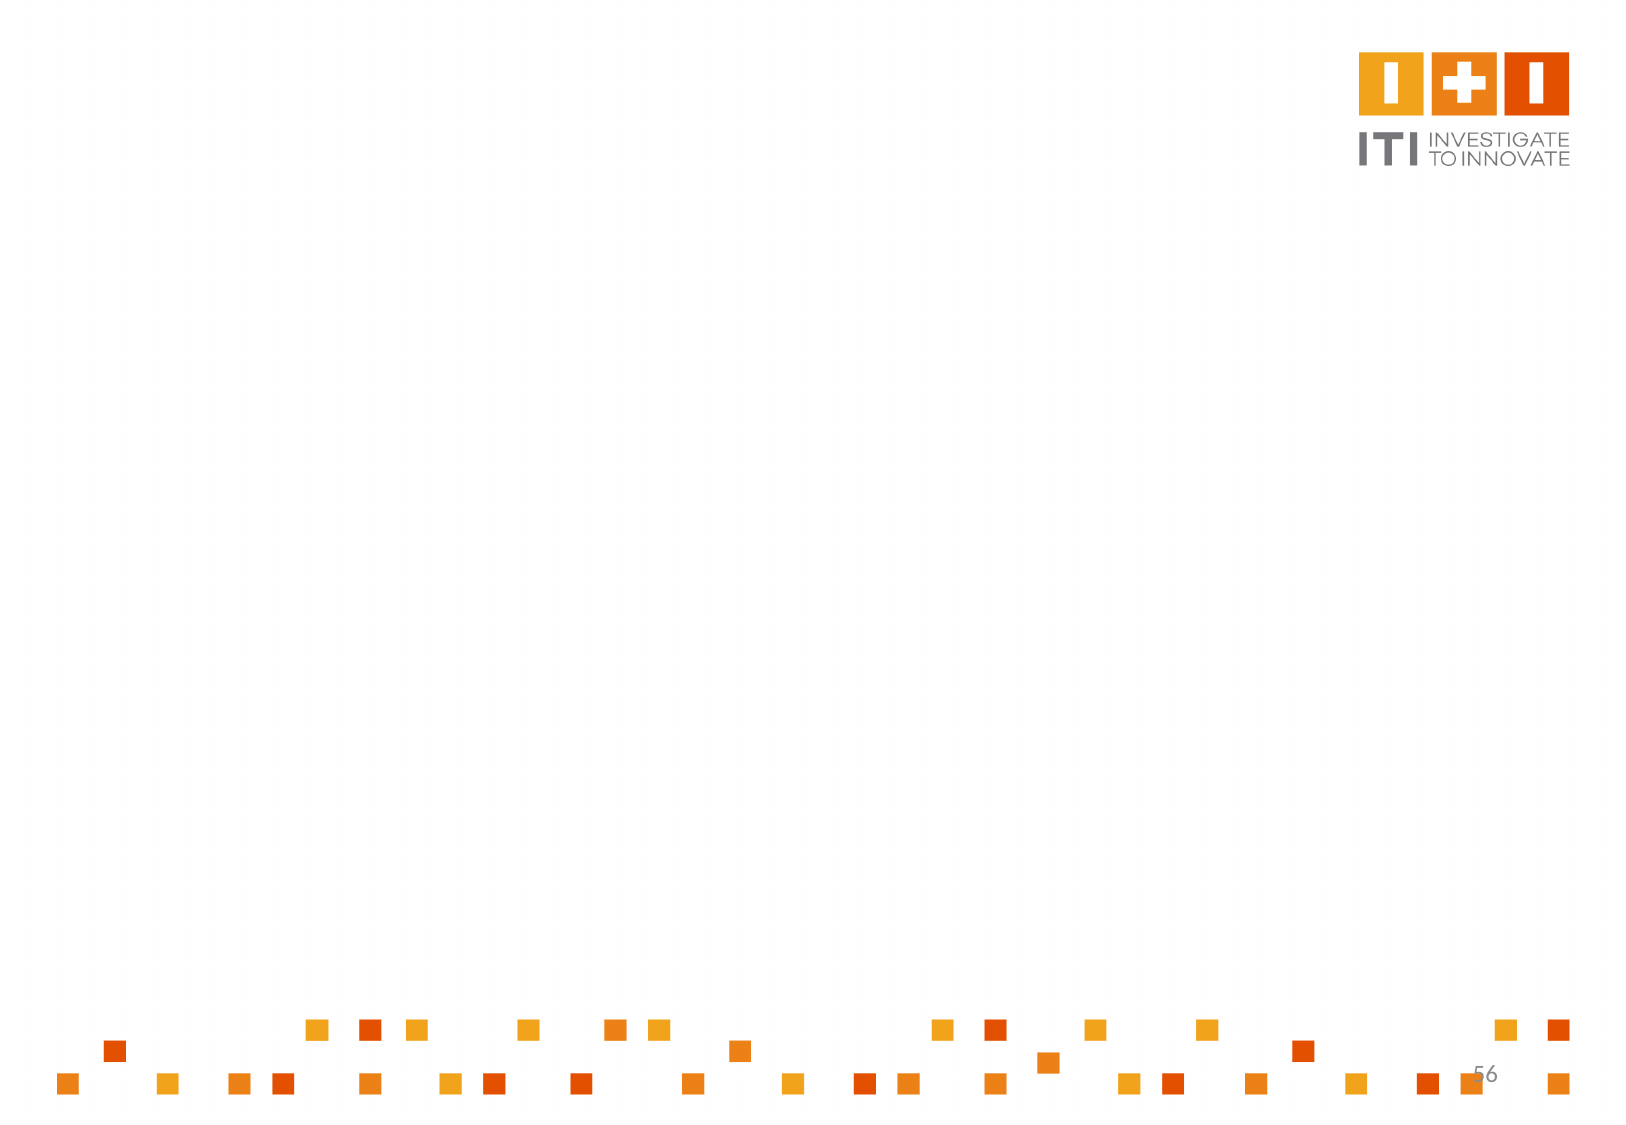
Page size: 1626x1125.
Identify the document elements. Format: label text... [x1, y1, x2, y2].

picture [0, 0, 1626, 1125]
slide_number 56 [1147, 1042, 1514, 1103]
